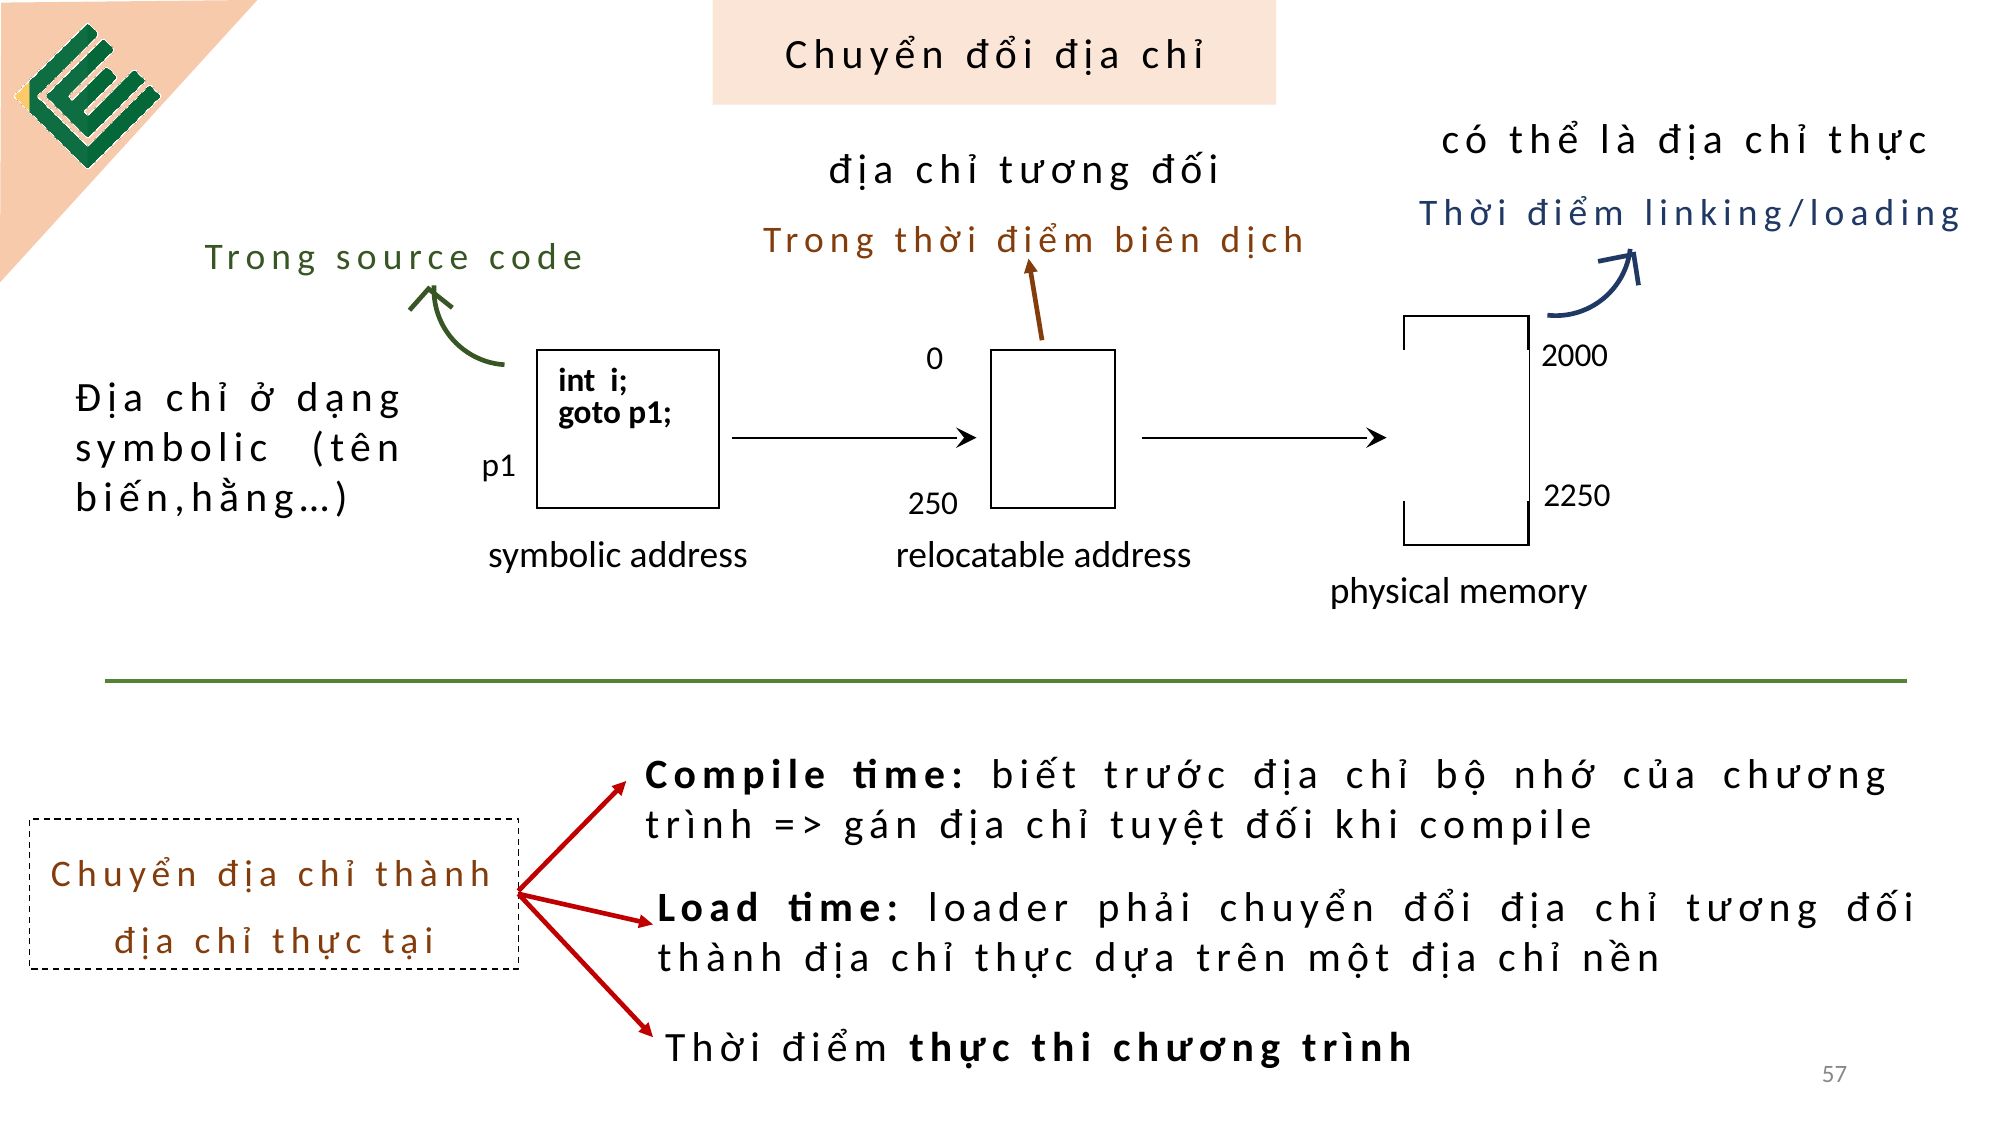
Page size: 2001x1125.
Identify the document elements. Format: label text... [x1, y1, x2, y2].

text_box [738, 108, 1332, 341]
slide_number 57 [1412, 1042, 1863, 1103]
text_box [466, 315, 1633, 619]
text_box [1403, 104, 2000, 324]
text_box Chuyển địa chỉ thành địa chỉ thực tại [29, 818, 513, 969]
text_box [59, 210, 609, 530]
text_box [0, 0, 258, 283]
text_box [518, 739, 1908, 871]
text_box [499, 894, 1501, 1078]
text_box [518, 872, 1936, 989]
text_box Chuyển đổi địa chỉ [712, 0, 1277, 105]
